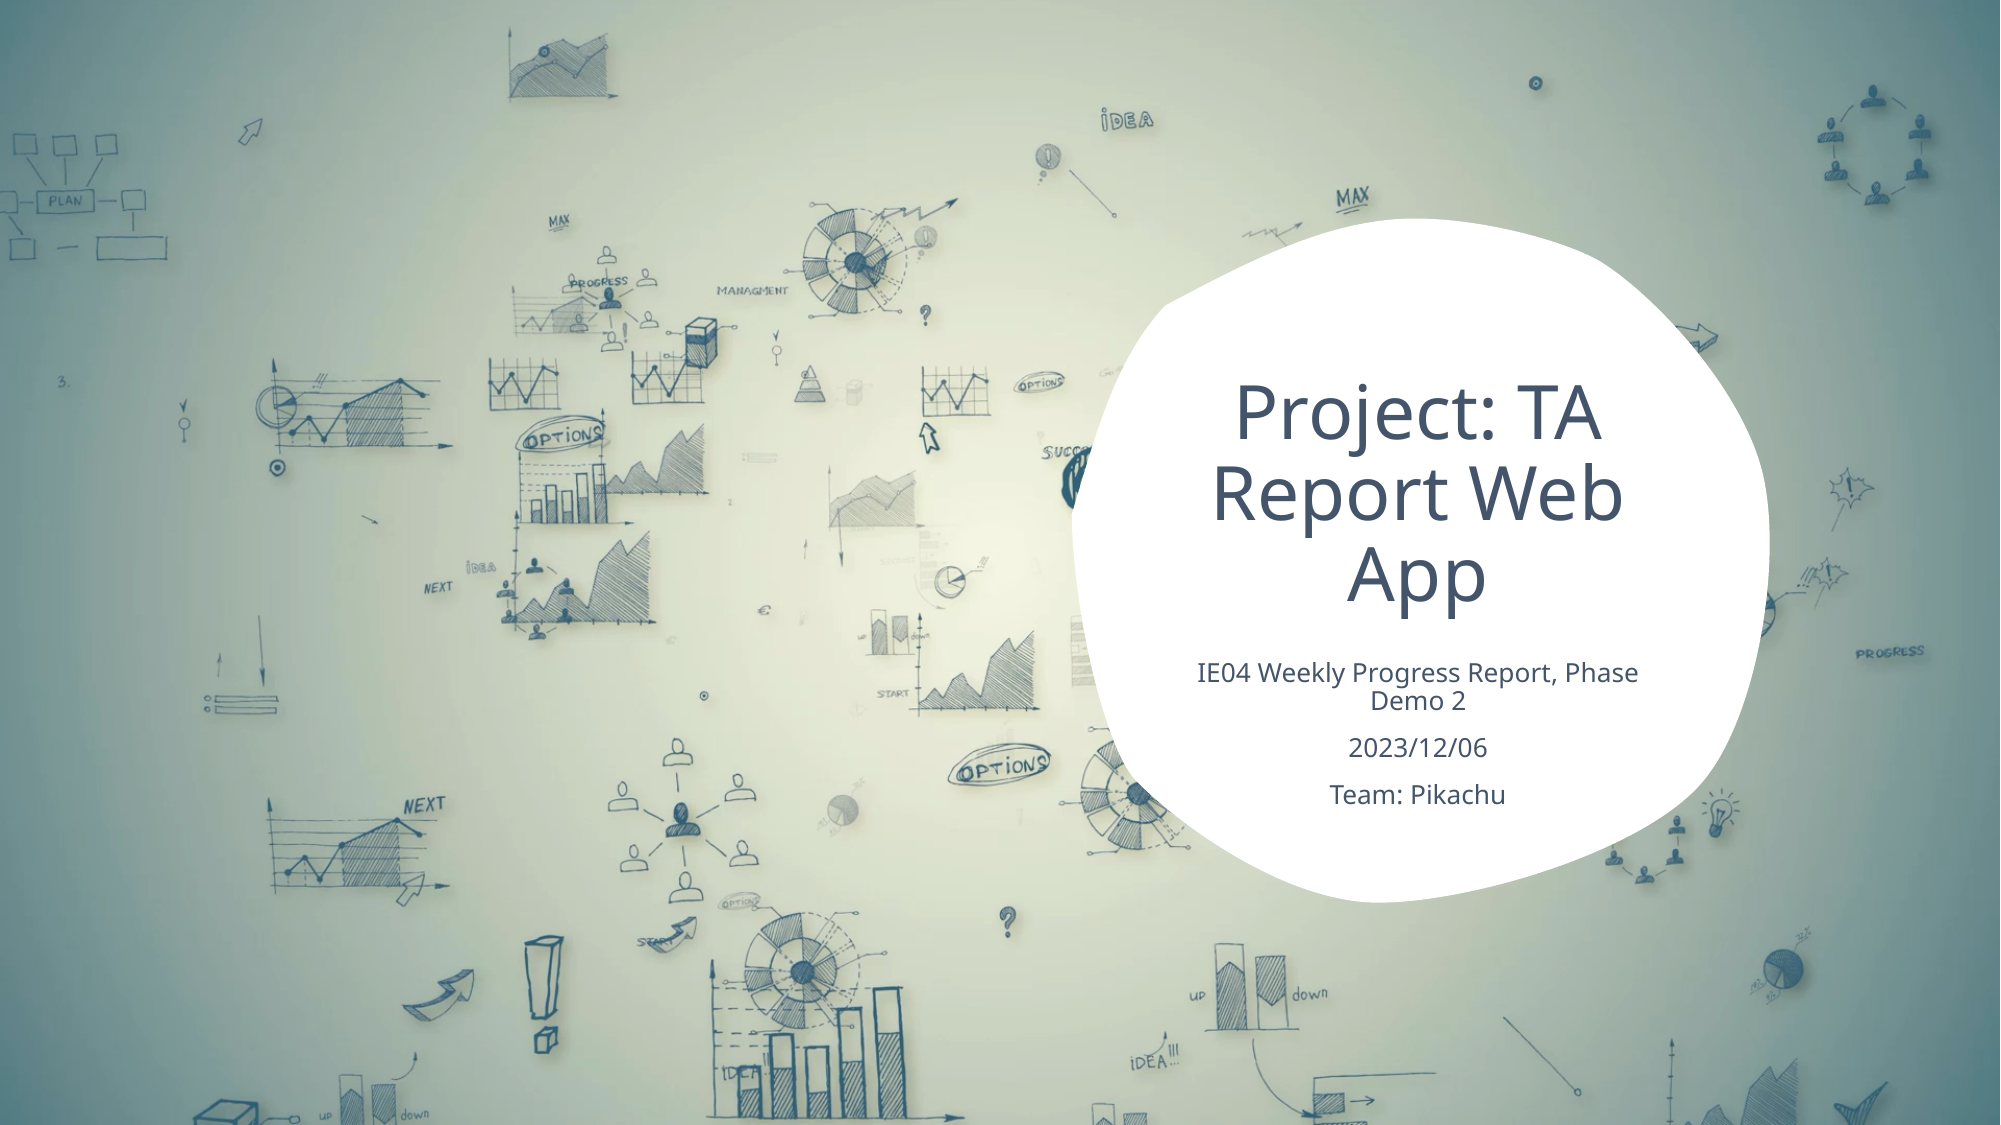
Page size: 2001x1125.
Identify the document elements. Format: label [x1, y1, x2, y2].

text_box [0, 0, 2000, 1125]
